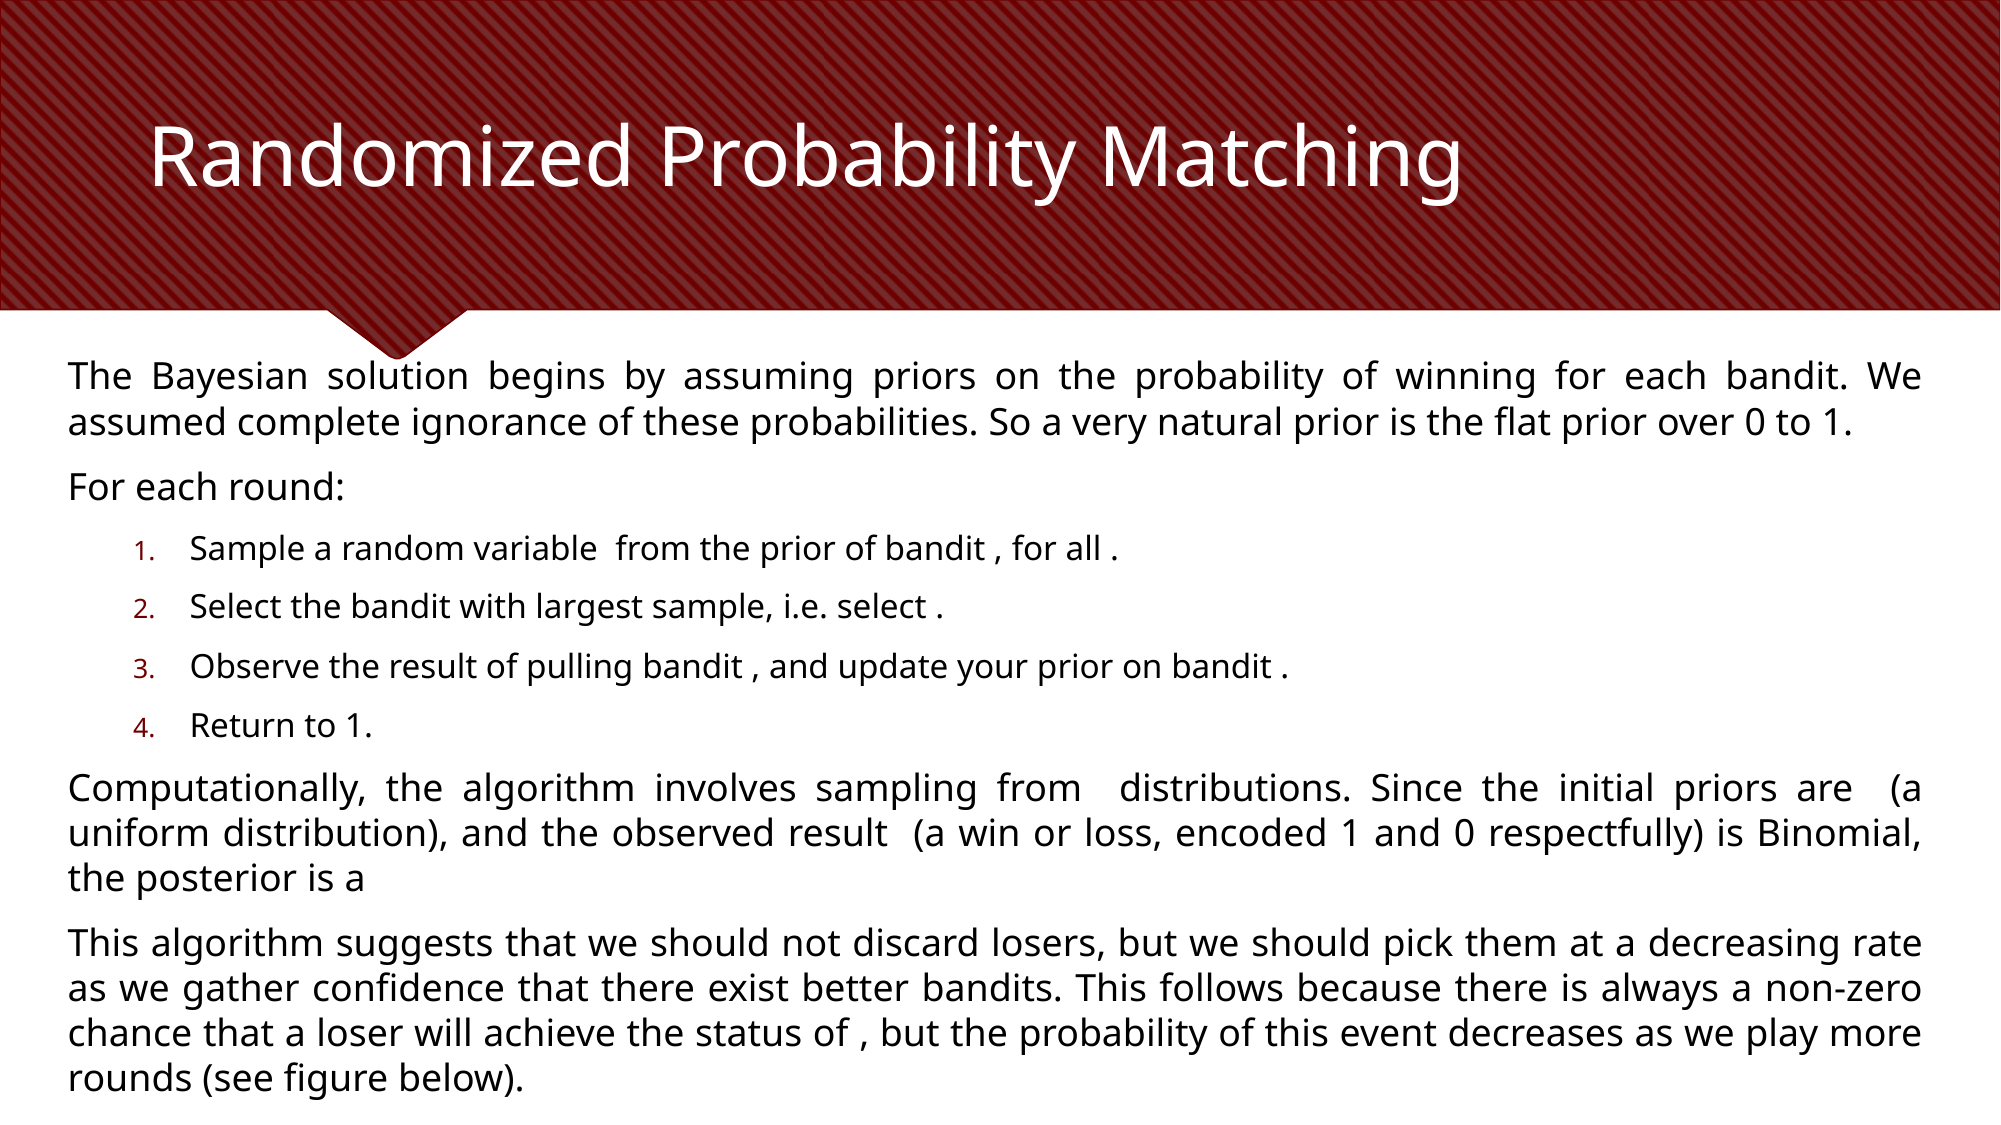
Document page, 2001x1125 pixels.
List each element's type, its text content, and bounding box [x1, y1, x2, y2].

title Randomized Probability Matching [132, 73, 1868, 233]
